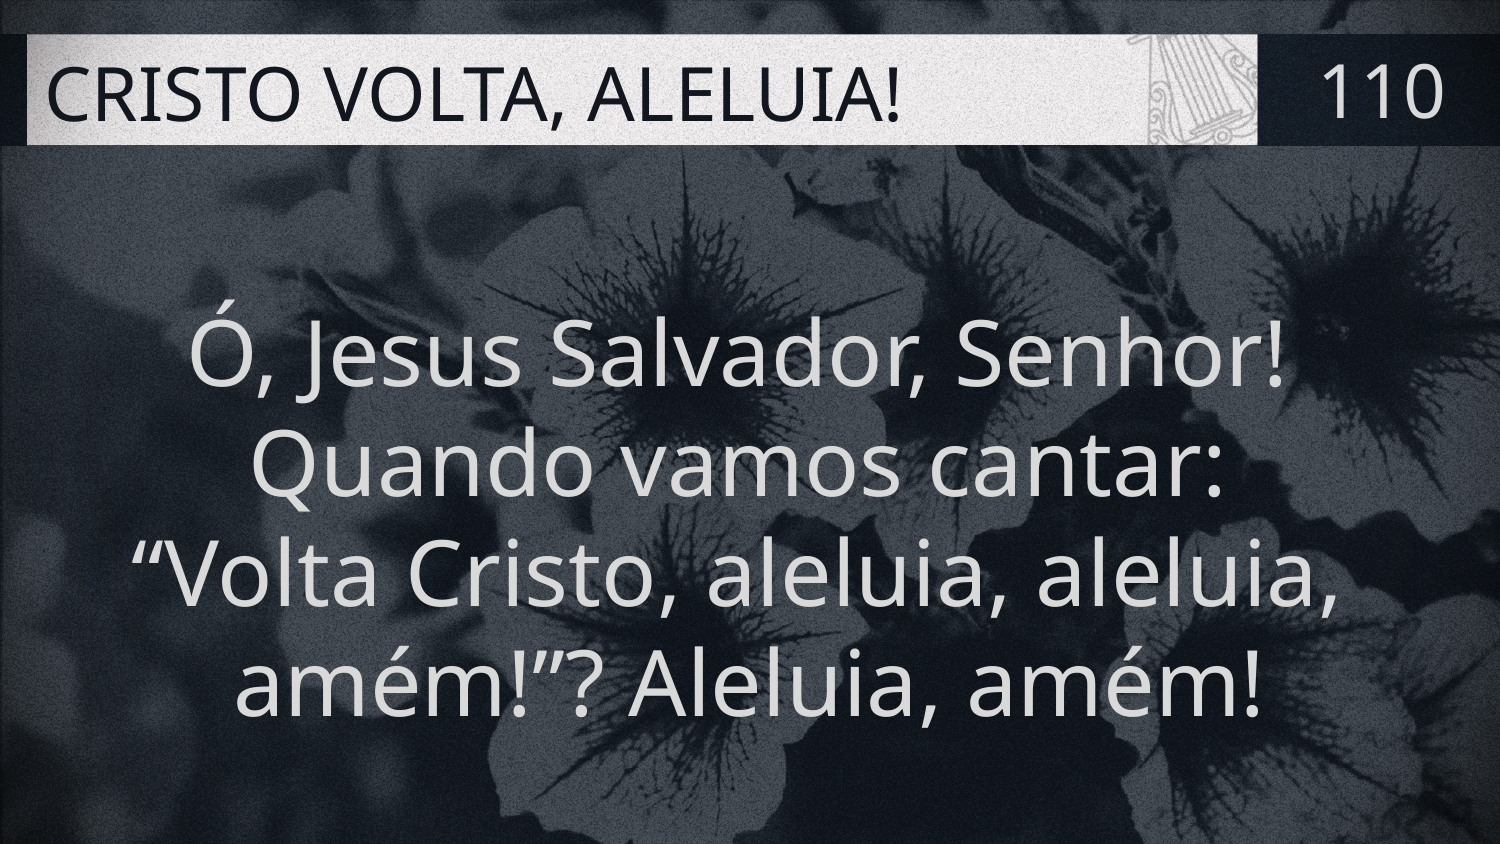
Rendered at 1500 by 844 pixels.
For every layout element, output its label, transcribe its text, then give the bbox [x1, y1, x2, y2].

list 110 [1281, 36, 1483, 143]
list Ó, Jesus Salvador, Senhor! Quando vamos cantar: “Volta Cristo, aleluia, aleluia, amém!”? Aleluia, amém! [0, 185, 1500, 844]
title CRISTO VOLTA, ALELUIA! [29, 33, 1258, 151]
picture [0, 0, 1500, 185]
